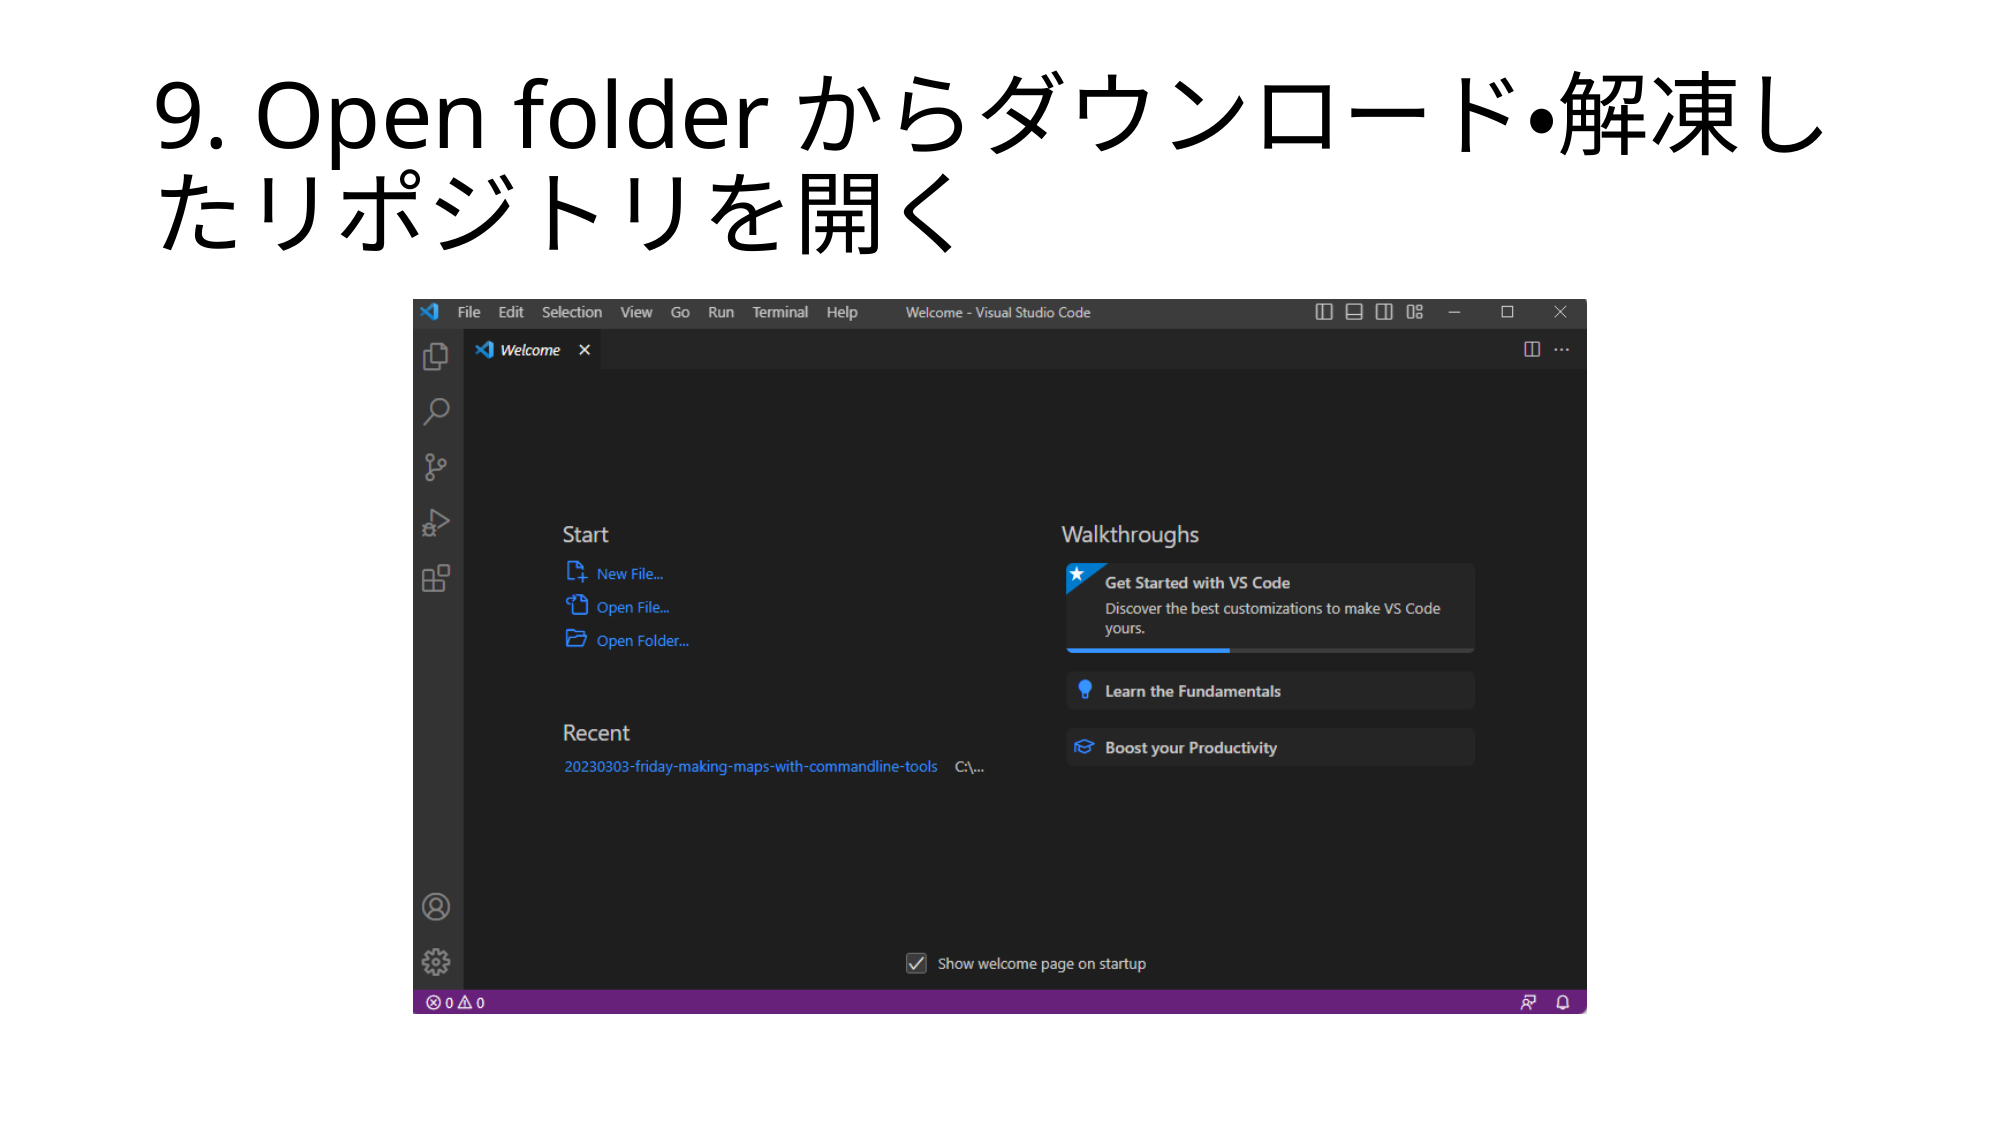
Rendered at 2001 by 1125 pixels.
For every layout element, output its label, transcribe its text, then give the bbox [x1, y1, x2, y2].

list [413, 299, 1587, 1014]
title 9. Open folderからダウンロード・解凍したリポジトリを開く [137, 59, 1863, 278]
